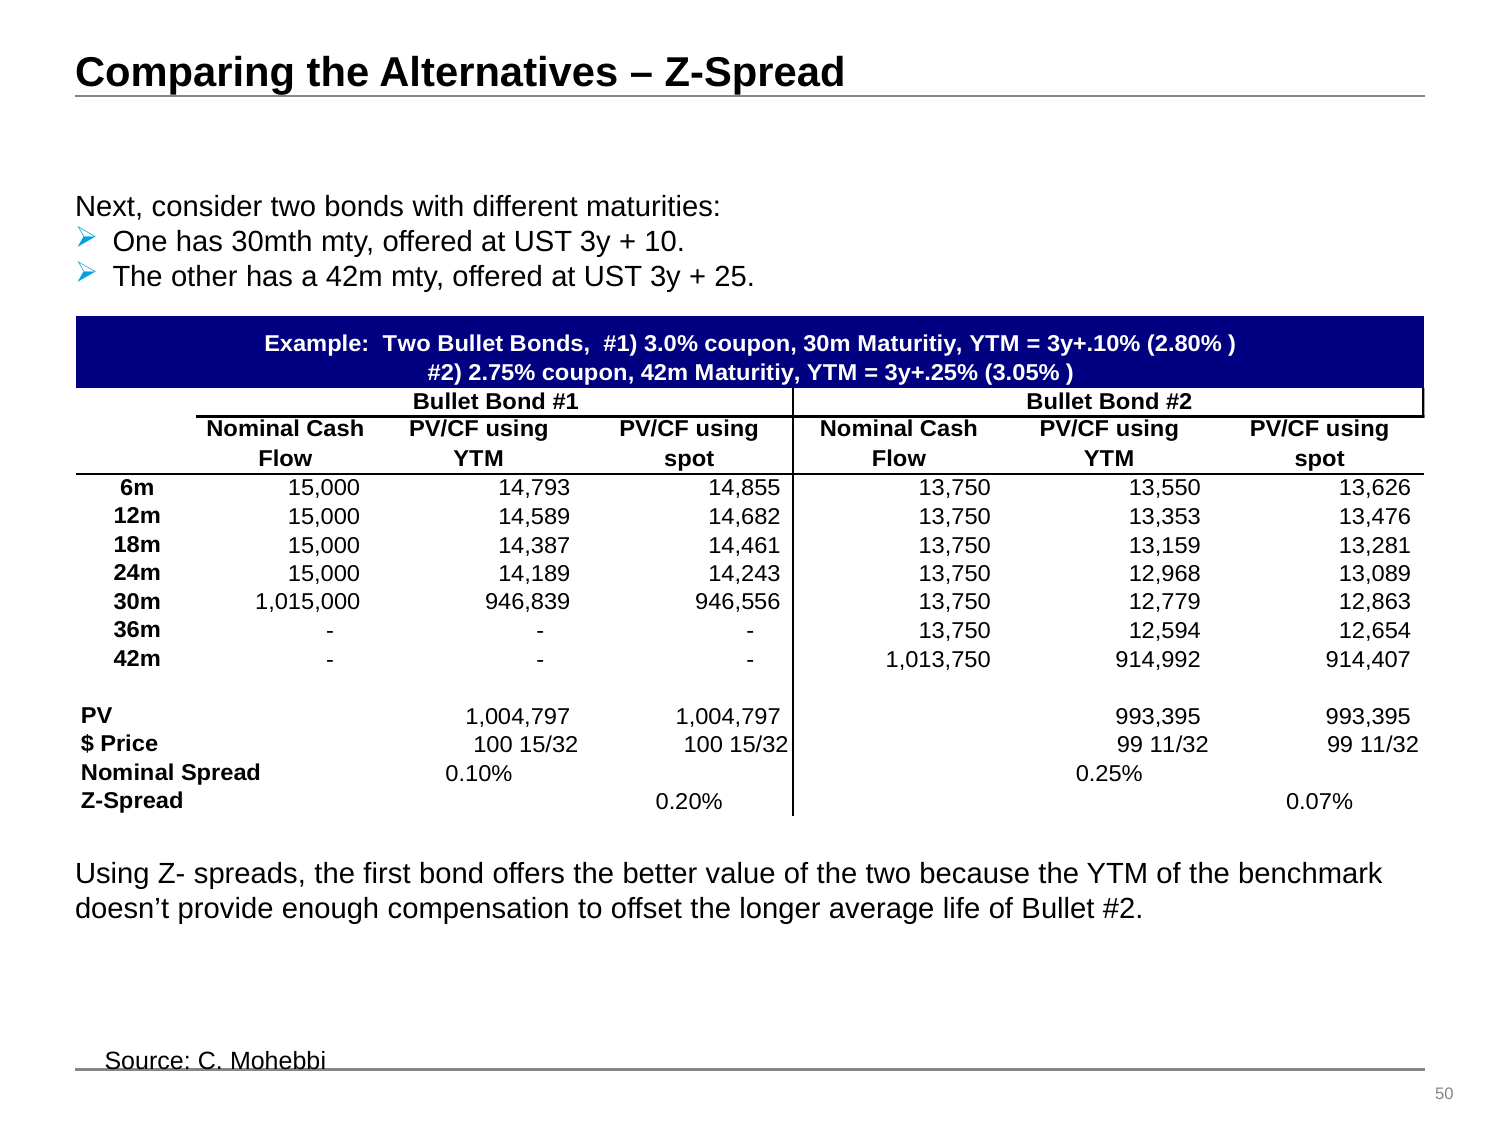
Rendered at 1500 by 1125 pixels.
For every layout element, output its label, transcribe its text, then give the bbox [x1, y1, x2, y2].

text_box Source: C. Mohebbi [89, 1037, 342, 1083]
list Next, consider two bonds with different maturities: One has 30mth mty, offered at UST 3y + 10. The other has a 42m mty, offered at UST 3y + 25. Using Z- spreads, the first bond offers the better value of the two because the YTM of the benchmark doesn’t provide enough compensation to offset the longer average life of Bullet #2. [75, 187, 1425, 314]
picture [74, 314, 1426, 818]
list Next, consider two bonds with different maturities: One has 30mth mty, offered at UST 3y + 10. The other has a 42m mty, offered at UST 3y + 25. Using Z- spreads, the first bond offers the better value of the two because the YTM of the benchmark doesn’t provide enough compensation to offset the longer average life of Bullet #2. [75, 825, 1425, 1063]
title Comparing the Alternatives – Z-Spread [75, 45, 1424, 96]
